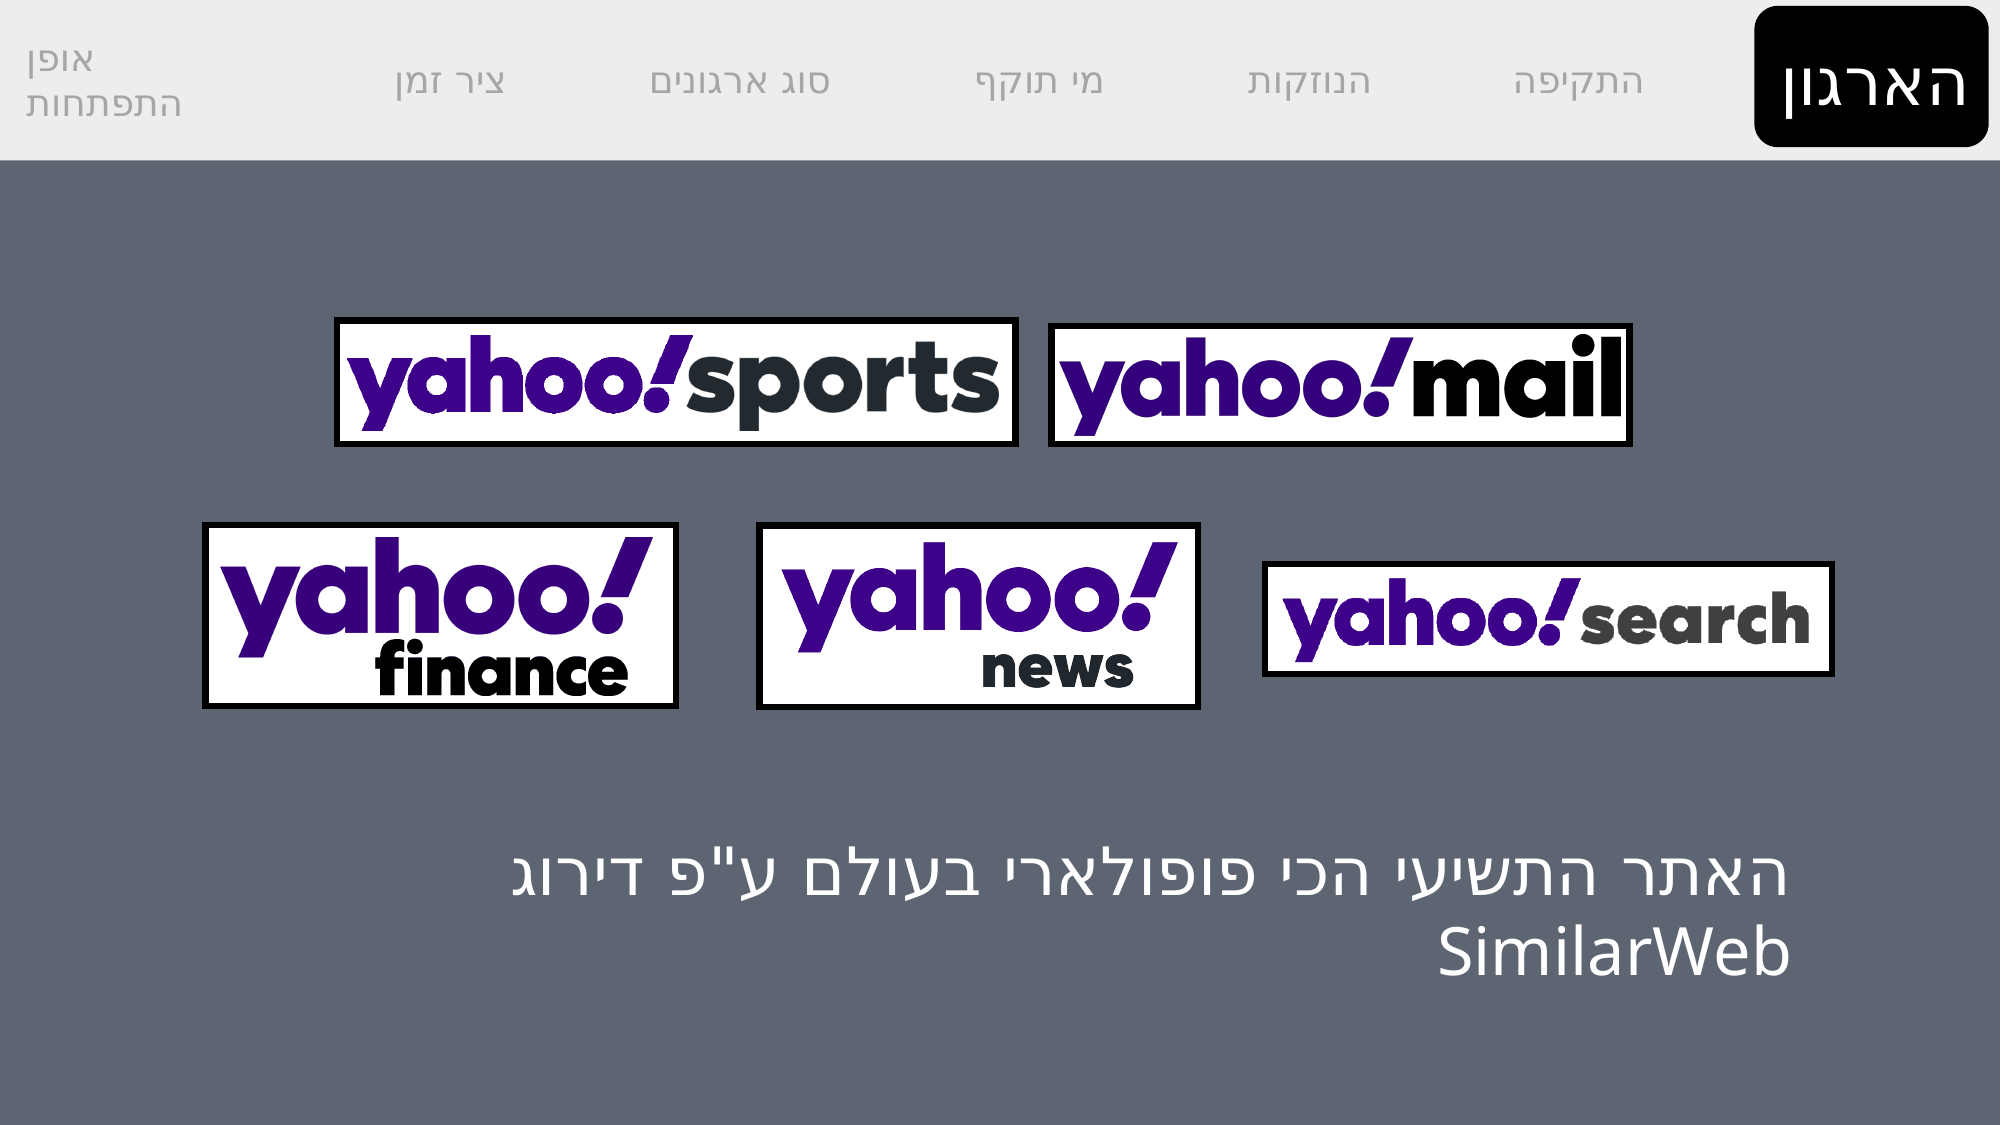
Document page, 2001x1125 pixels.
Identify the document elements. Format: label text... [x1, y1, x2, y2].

text_box מי תוקף [955, 49, 1124, 109]
text_box [1753, 4, 1990, 149]
text_box אופן התפתחות [11, 26, 271, 132]
text_box הנוזקות [1229, 49, 1391, 109]
text_box ציר זמן [376, 49, 525, 109]
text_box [1264, 554, 1832, 688]
text_box [0, 0, 2000, 161]
text_box סוג ארגונים [630, 49, 849, 109]
text_box הארגון [1761, 31, 1989, 127]
text_box התקיפה [1496, 49, 1661, 109]
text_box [759, 525, 1199, 707]
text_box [205, 525, 677, 707]
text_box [336, 320, 1016, 444]
text_box האתר התשיעי הכי פופולארי בעולם ע"פ דירוג SimilarWeb [192, 821, 1808, 997]
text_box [1051, 326, 1630, 444]
